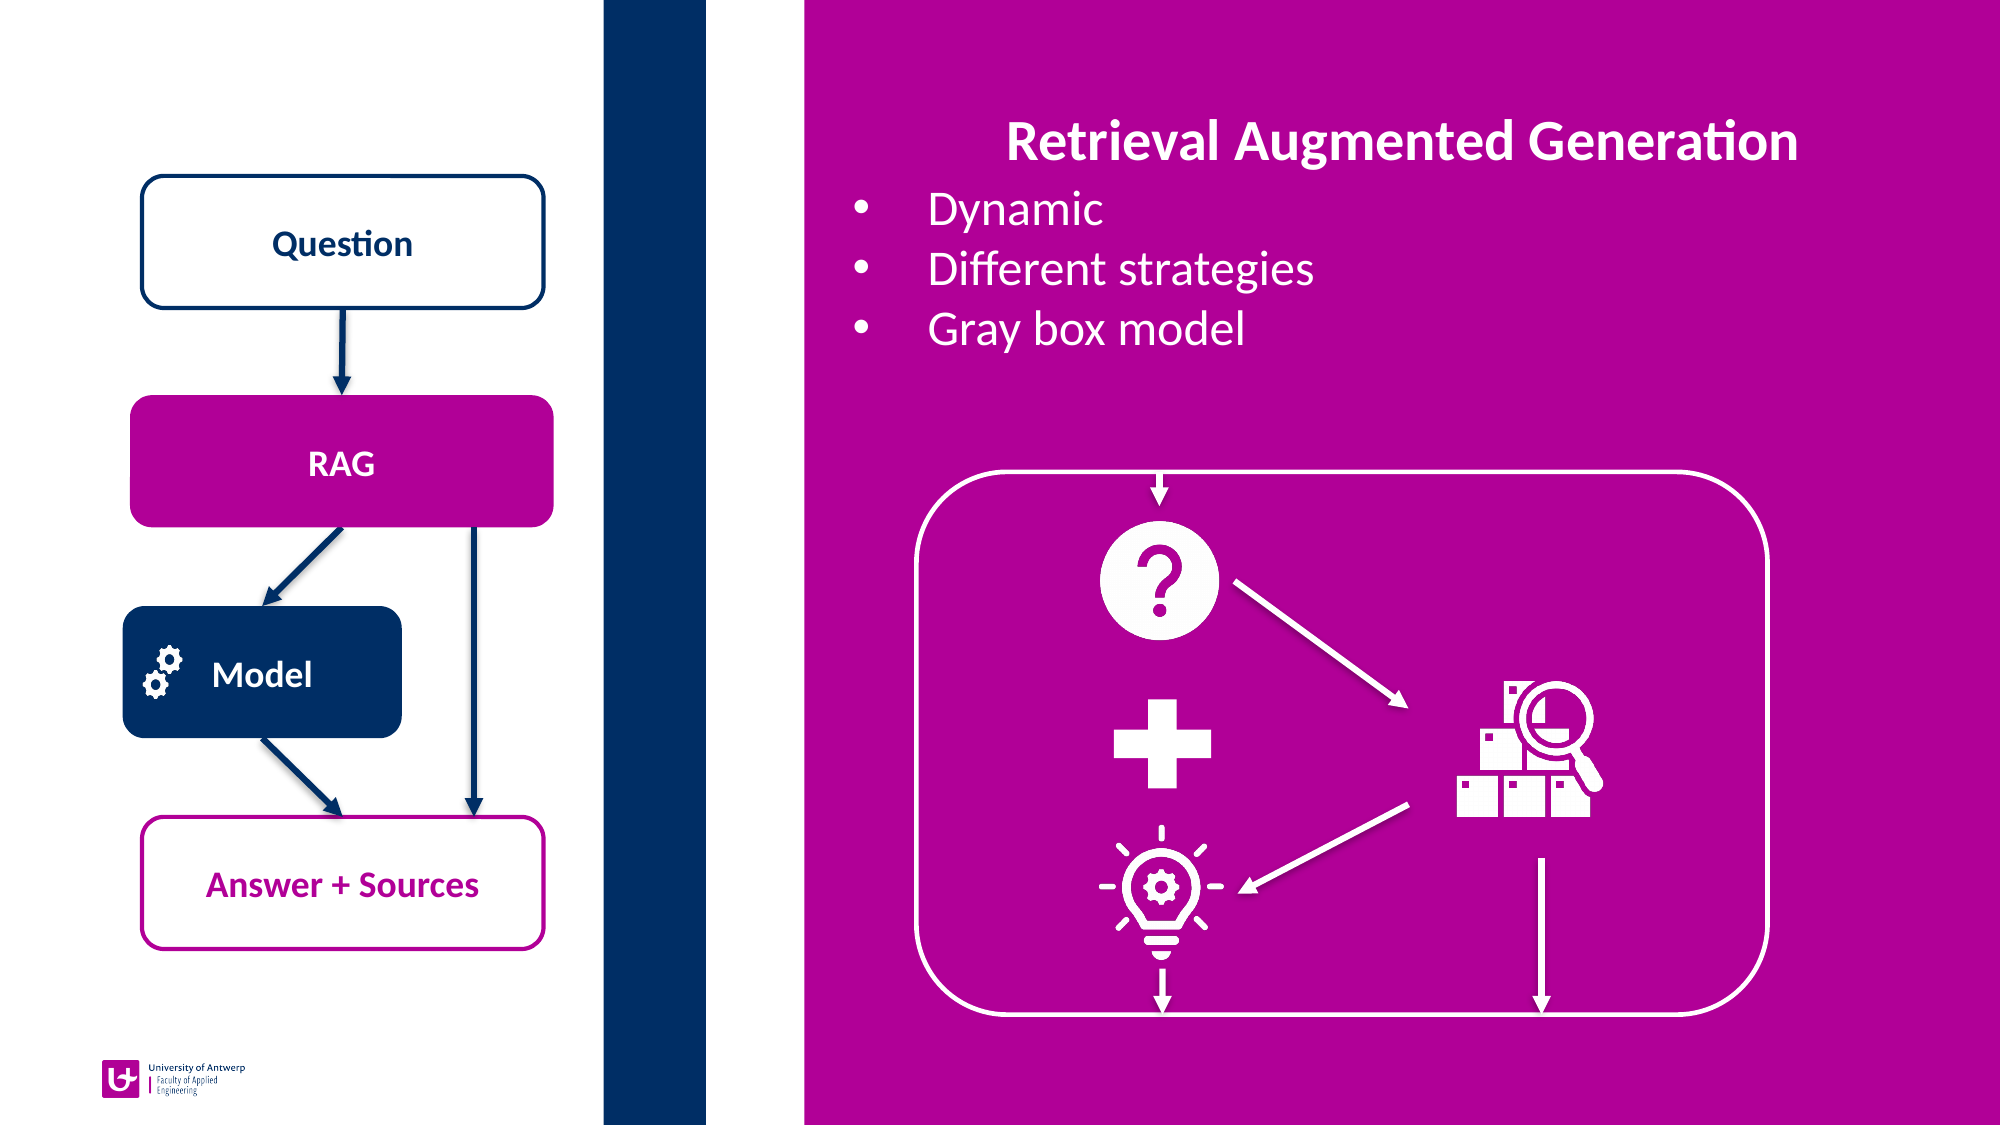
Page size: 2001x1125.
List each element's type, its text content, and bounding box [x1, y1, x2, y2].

picture [1084, 505, 1235, 657]
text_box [261, 747, 343, 818]
text_box [603, 0, 706, 1125]
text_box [1237, 804, 1409, 895]
text_box [1113, 699, 1212, 789]
text_box [804, 0, 2000, 1125]
text_box Dynamic Different strategies Gray box model [852, 175, 2000, 431]
text_box Answer + Sources [139, 814, 546, 952]
text_box Retrieval Augmented Generation [806, 101, 2000, 176]
text_box Question [139, 173, 546, 311]
text_box [916, 471, 1768, 1015]
text_box RAG [127, 393, 556, 530]
picture [1439, 660, 1615, 835]
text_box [261, 527, 343, 604]
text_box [1234, 580, 1409, 709]
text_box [122, 605, 402, 739]
picture [102, 1060, 245, 1098]
picture [1087, 818, 1238, 969]
